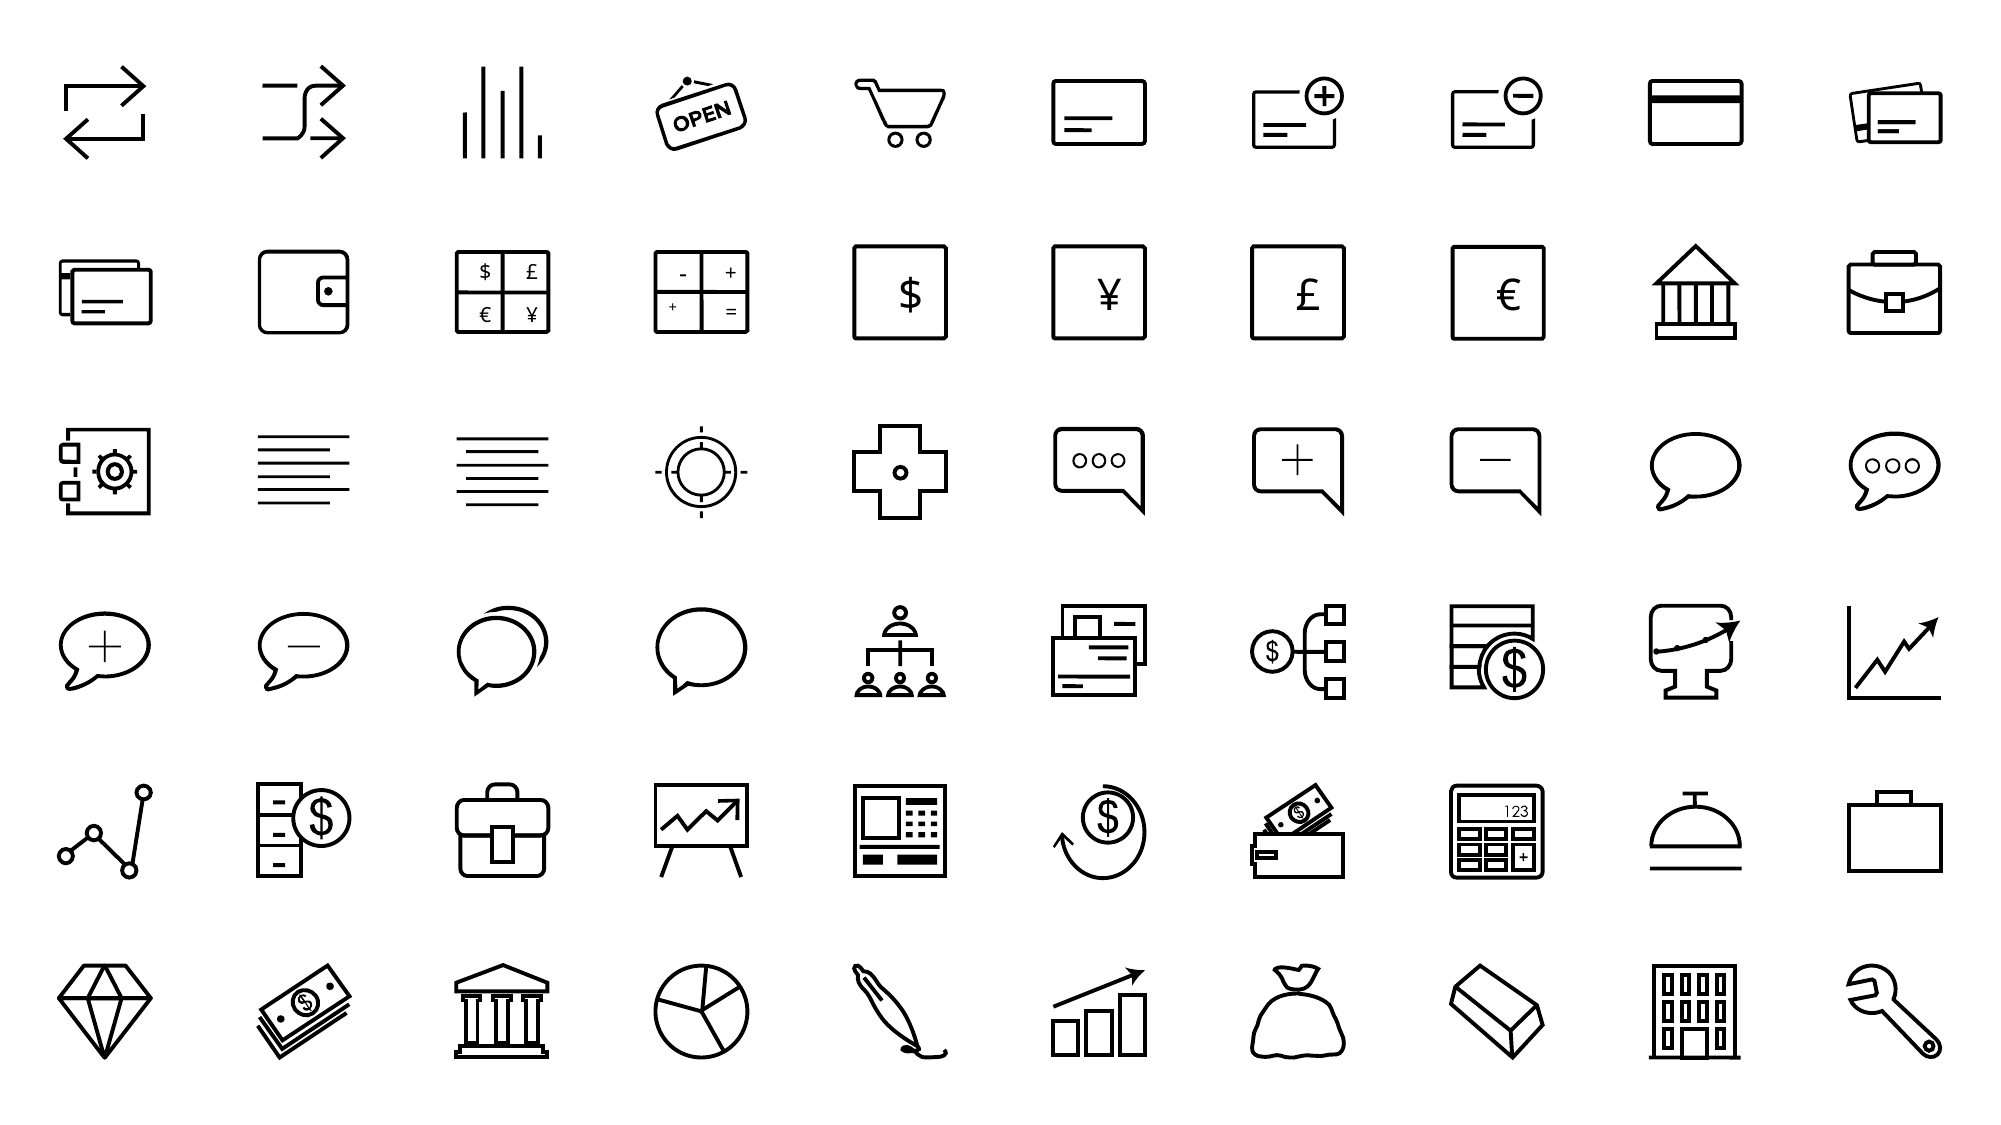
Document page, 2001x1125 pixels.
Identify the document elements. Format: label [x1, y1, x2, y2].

text_box [58, 66, 1942, 1059]
